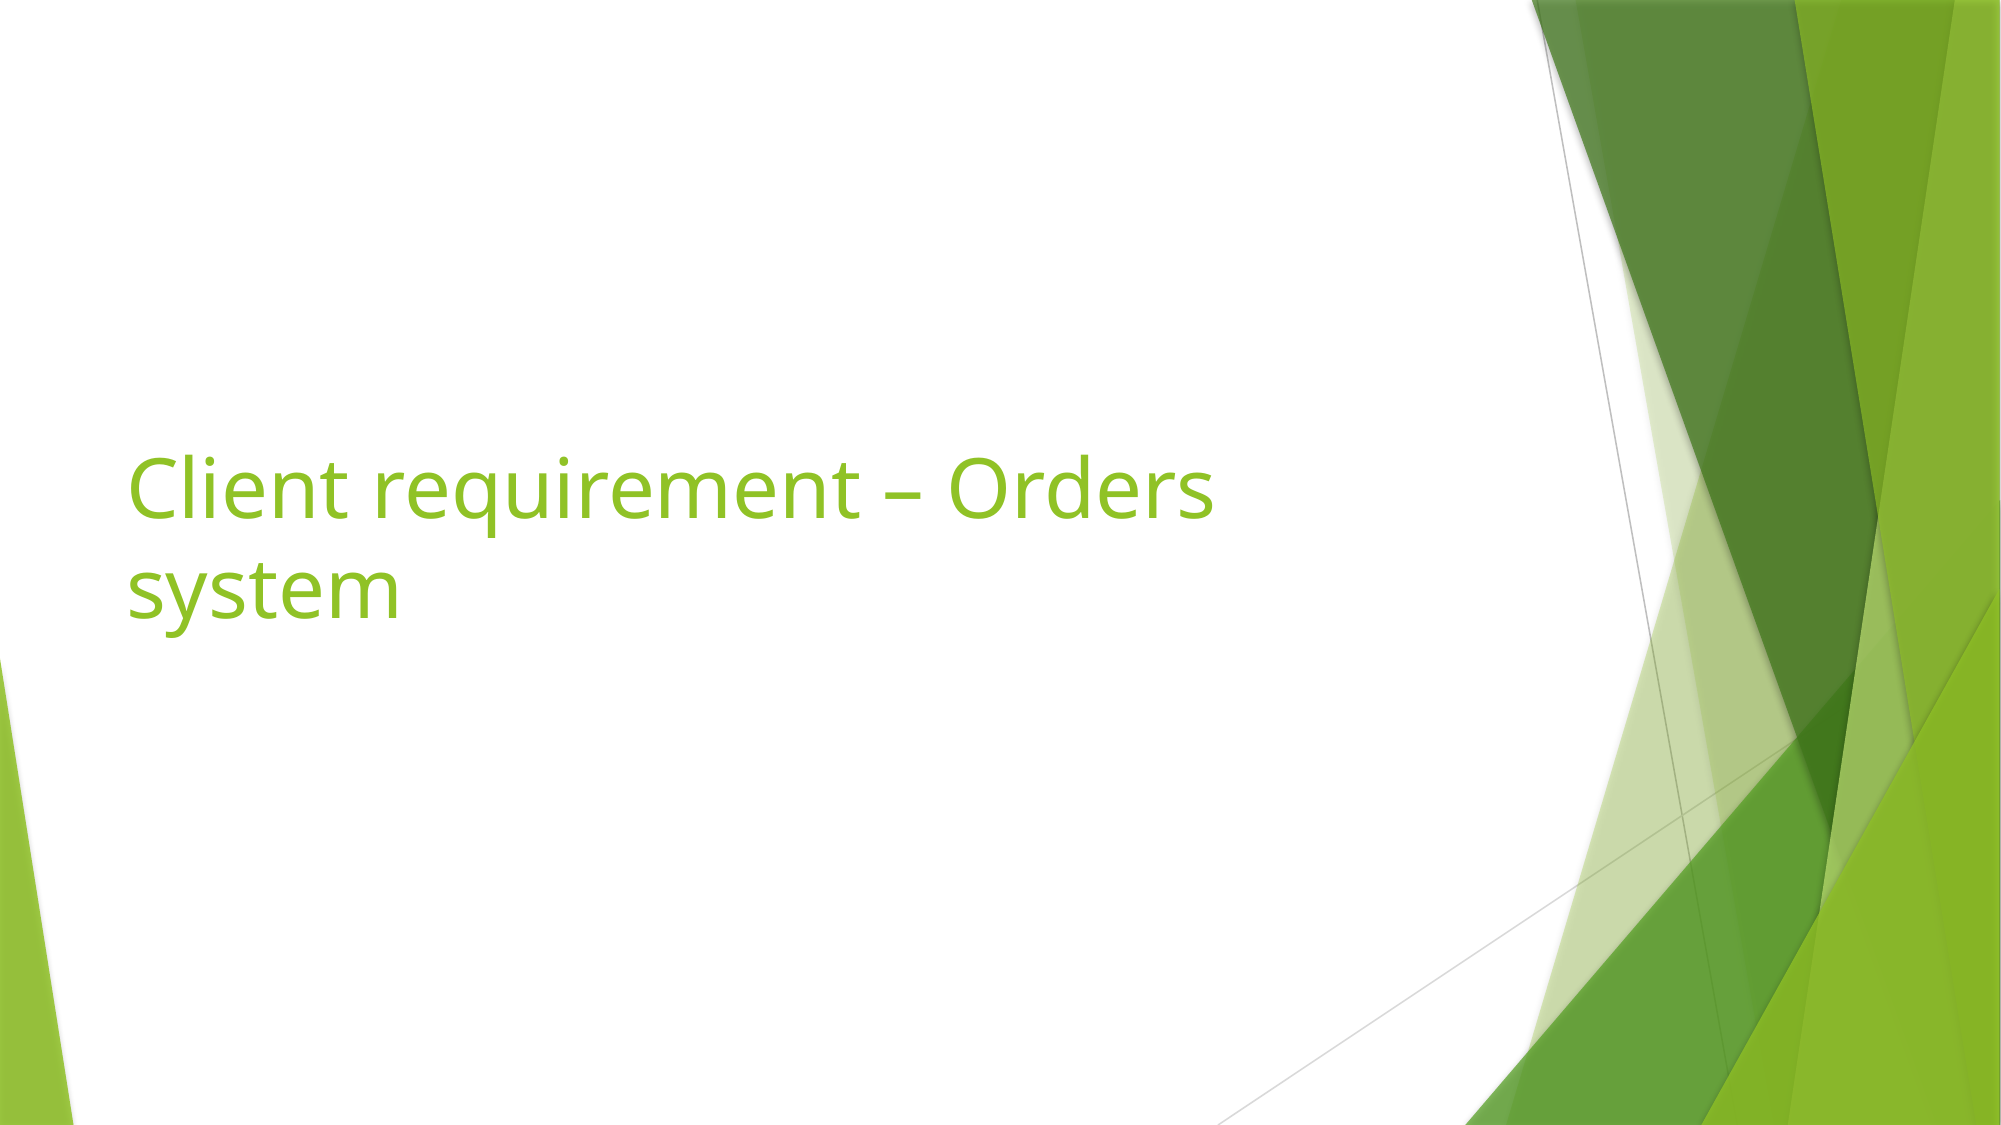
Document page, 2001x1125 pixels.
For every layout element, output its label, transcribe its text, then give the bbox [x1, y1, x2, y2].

title Client requirement – Orders system [111, 443, 1522, 743]
